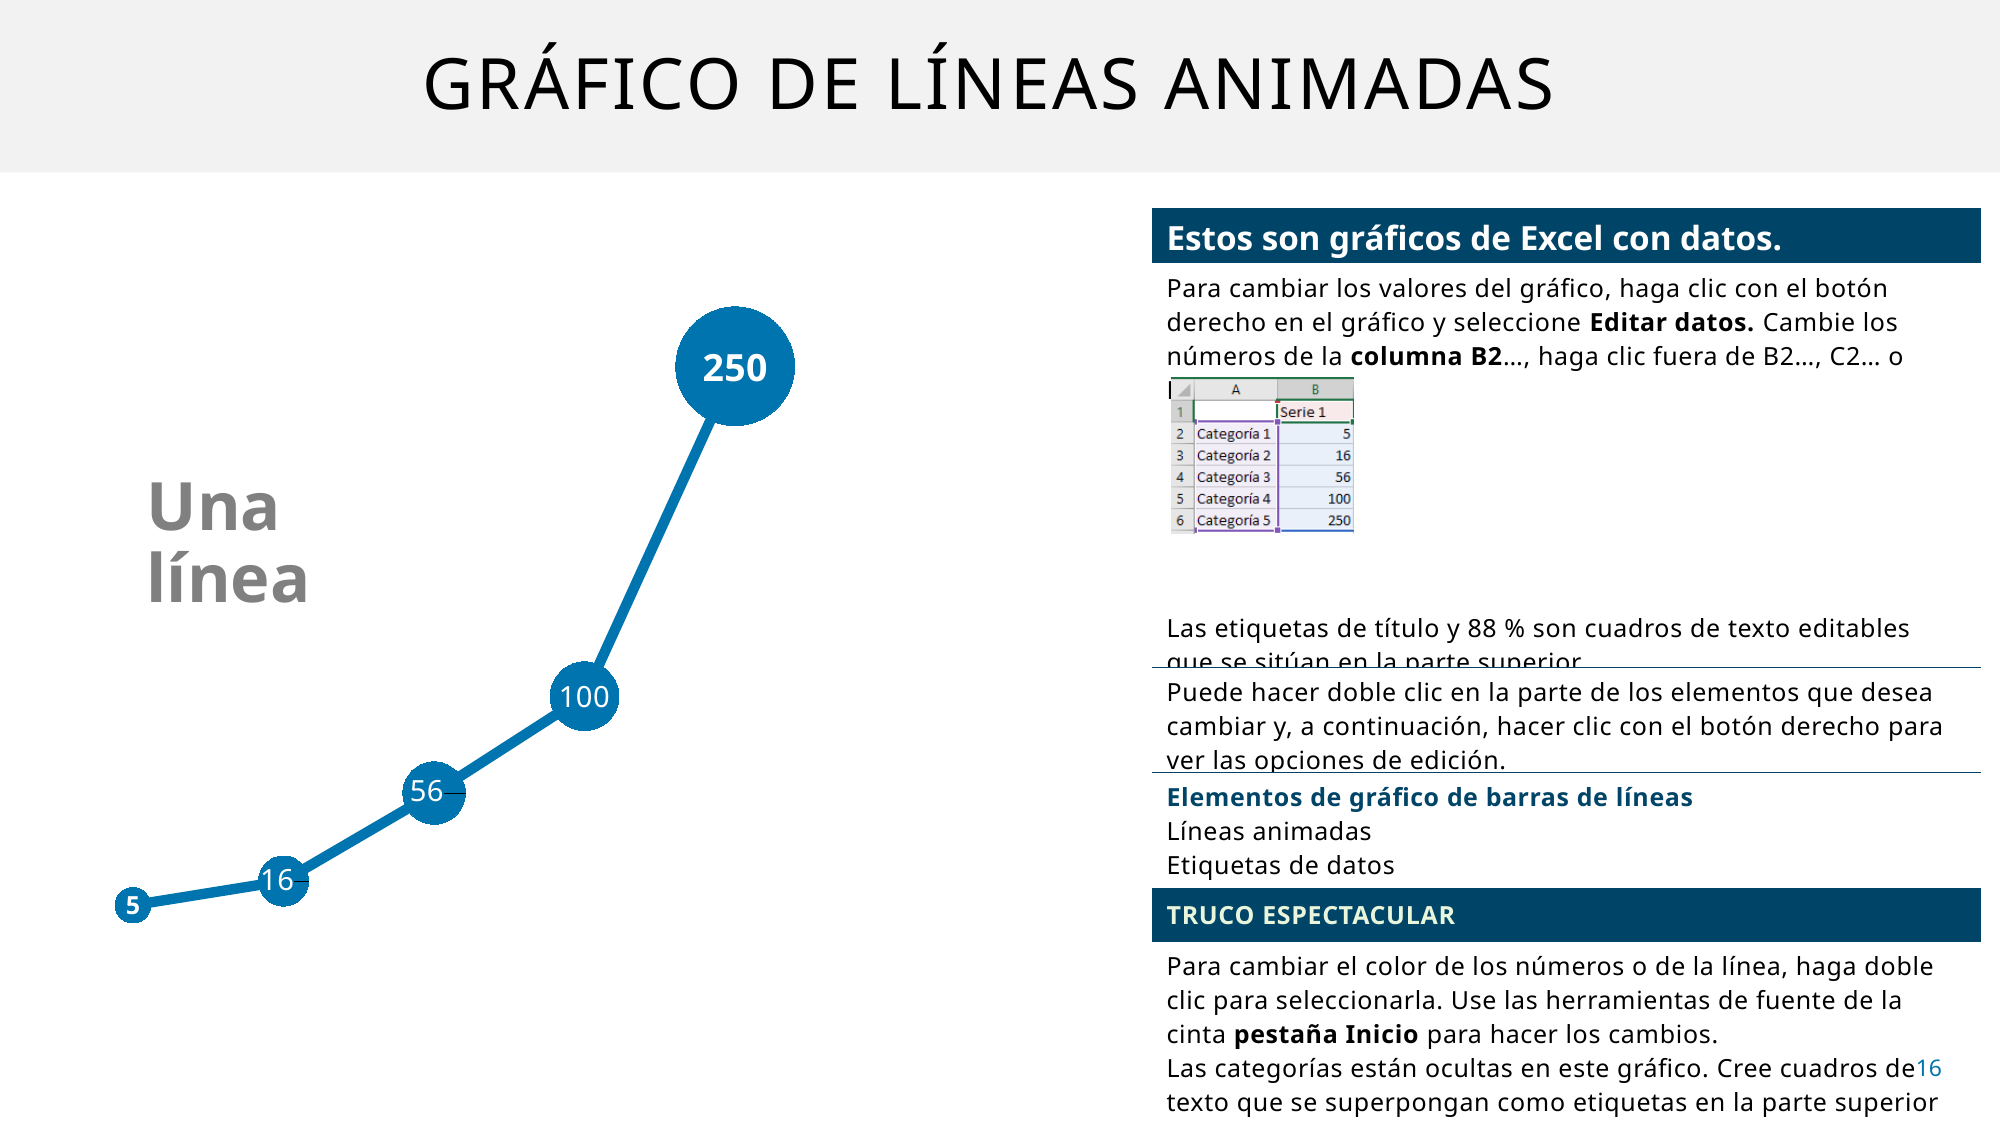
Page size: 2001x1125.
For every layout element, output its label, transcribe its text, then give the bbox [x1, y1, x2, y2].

chart [57, 207, 829, 968]
table_cell Elementos de gráfico de barras de líneas Líneas animadas Etiquetas de datos [1152, 773, 1981, 888]
table_cell TRUCO ESPECTACULAR [1152, 889, 1981, 941]
text_box 16 [1507, 1046, 1958, 1106]
title GRÁFICO DE LÍNEAS ANIMADAS [0, 0, 2000, 173]
table_cell Para cambiar el color de los números o de la línea, haga doble clic para seleccionarla. Use las herramientas de fuente de la cinta pestaña Inicio para hacer los cambios. Las categorías están ocultas en este gráfico. Cree cuadros de texto que se superpongan como etiquetas en la parte superior del gráfico. [1152, 942, 1981, 1125]
table_cell Puede hacer doble clic en la parte de los elementos que desea cambiar y, a continuación, hacer clic con el botón derecho para ver las opciones de edición. [1152, 668, 1981, 772]
table_cell Para cambiar los valores del gráfico, haga clic con el botón derecho en el gráfico y seleccione Editar datos. Cambie los números de la columna B2…, haga clic fuera de B2…, C2… o D2… y cierre. Las etiquetas de título y 88 % son cuadros de texto editables que se sitúan en la parte superior del gráfico. [1152, 263, 1981, 667]
table_header Estos son gráficos de Excel con datos. [1152, 208, 1981, 263]
picture [1171, 377, 1354, 534]
